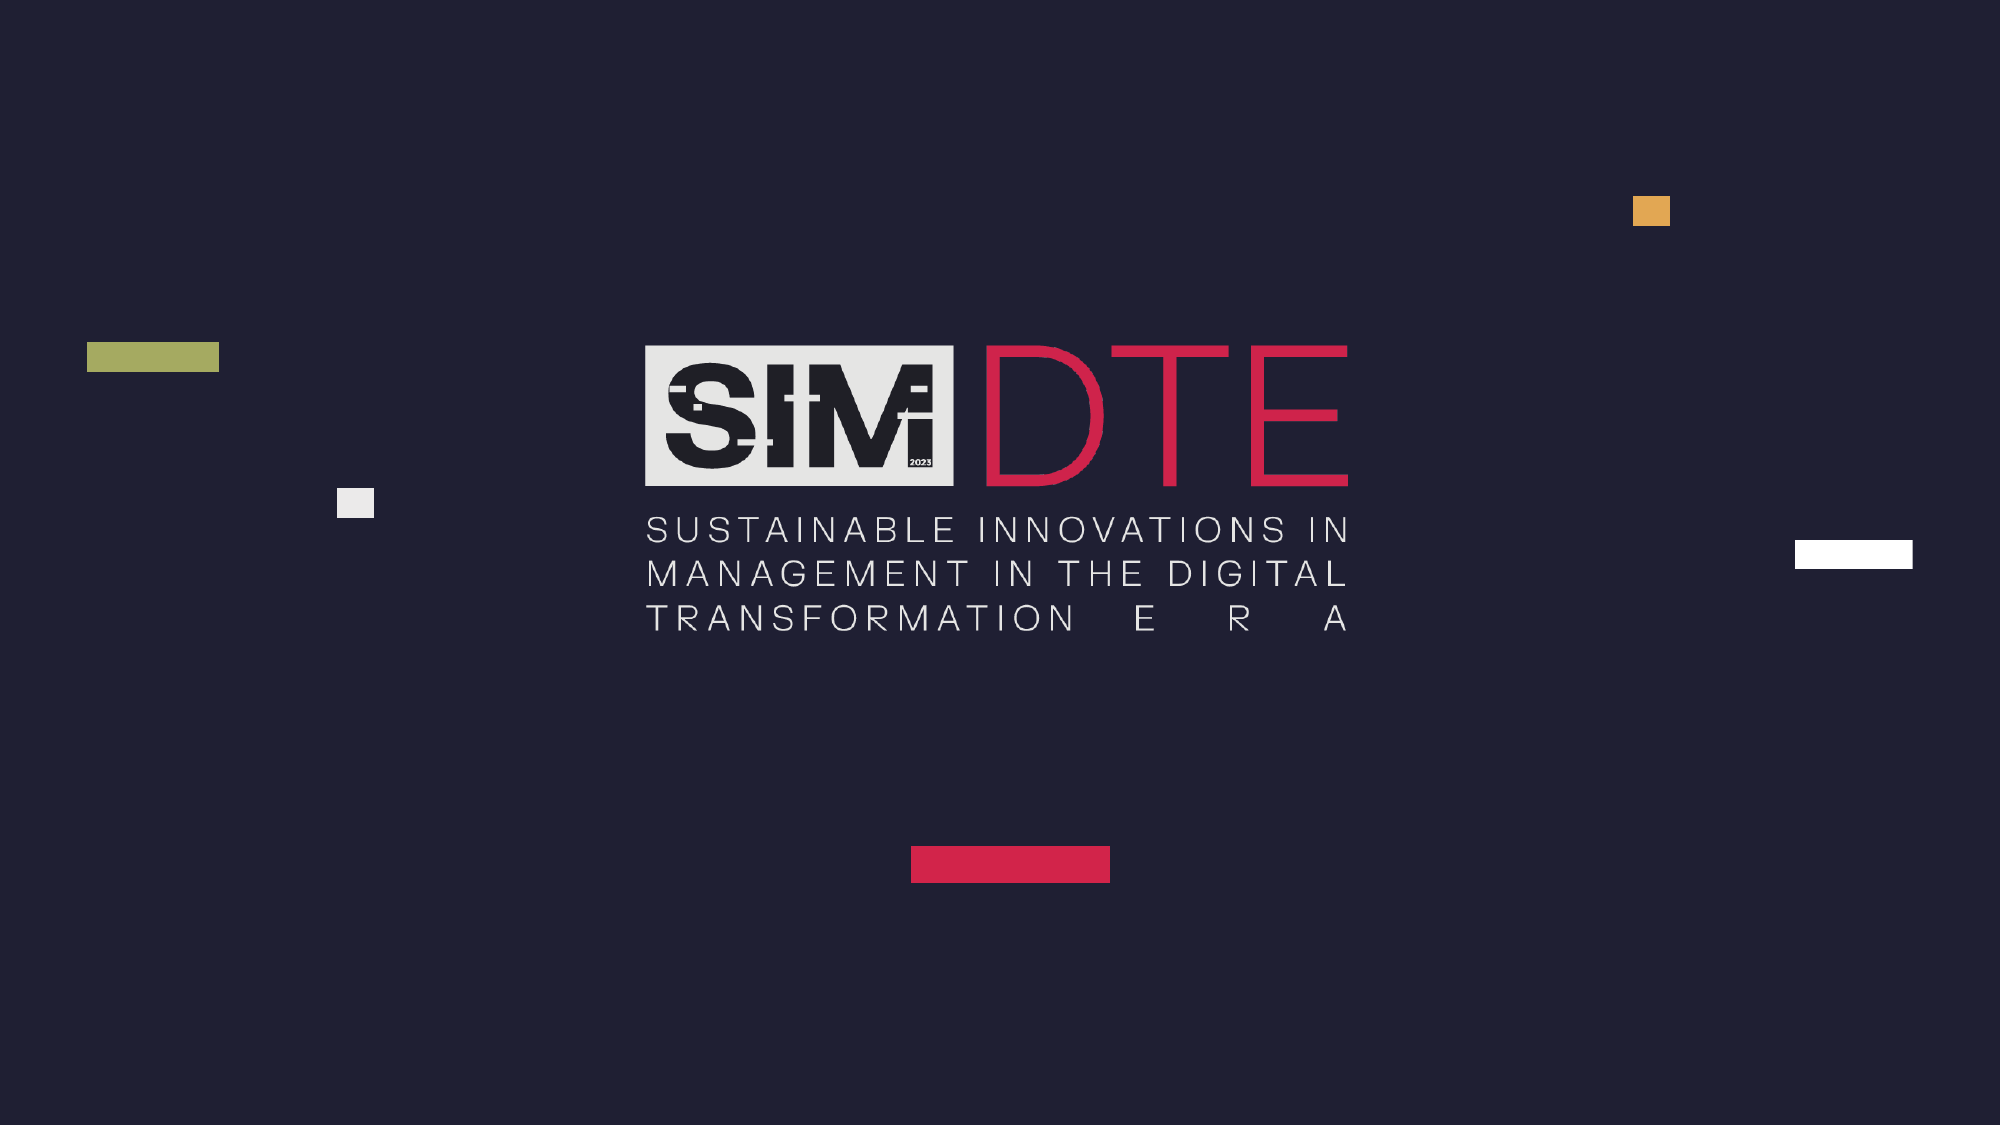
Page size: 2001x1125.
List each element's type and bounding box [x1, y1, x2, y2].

picture [520, 12, 1480, 973]
